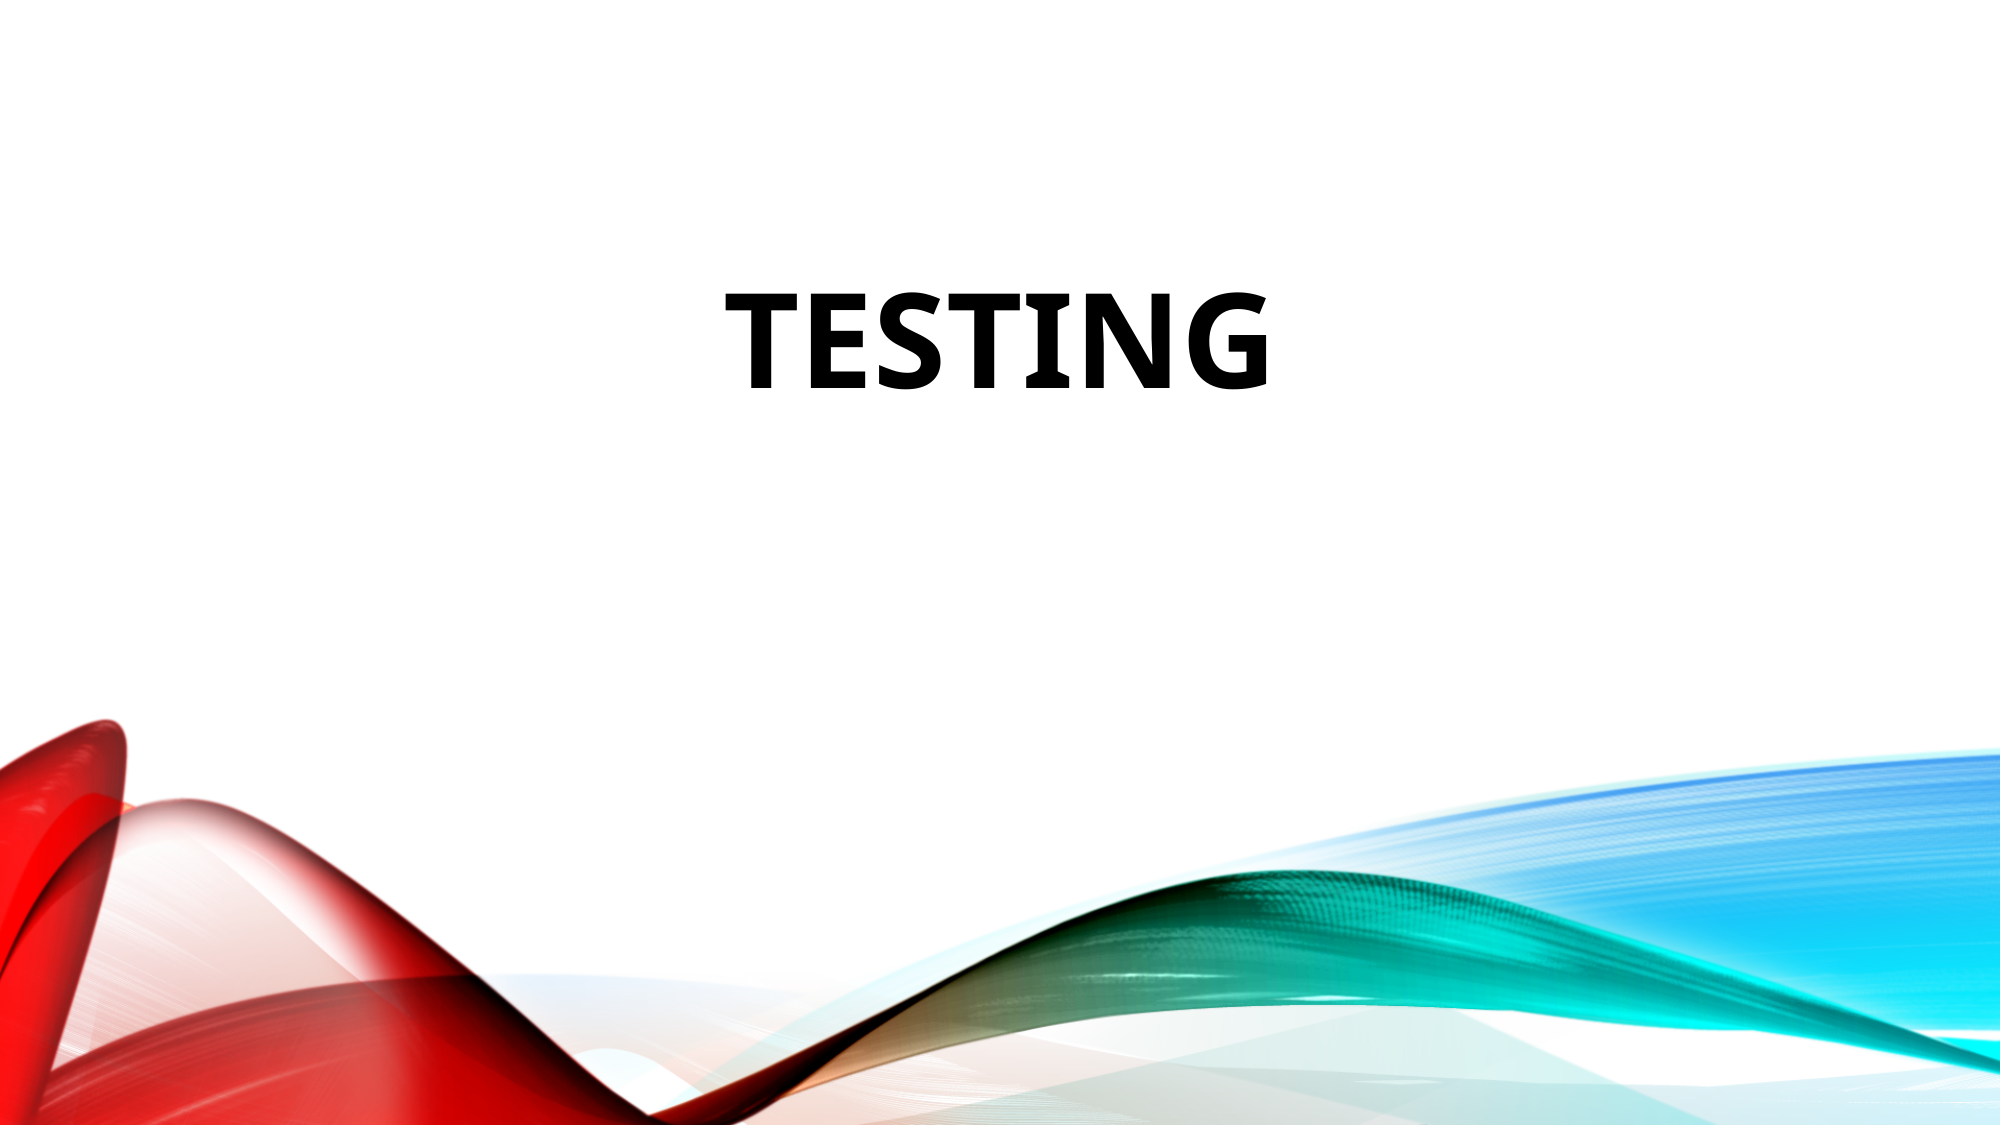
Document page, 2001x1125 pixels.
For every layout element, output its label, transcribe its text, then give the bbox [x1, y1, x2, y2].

picture [0, 717, 2000, 1125]
title TESTING [112, 123, 1888, 584]
